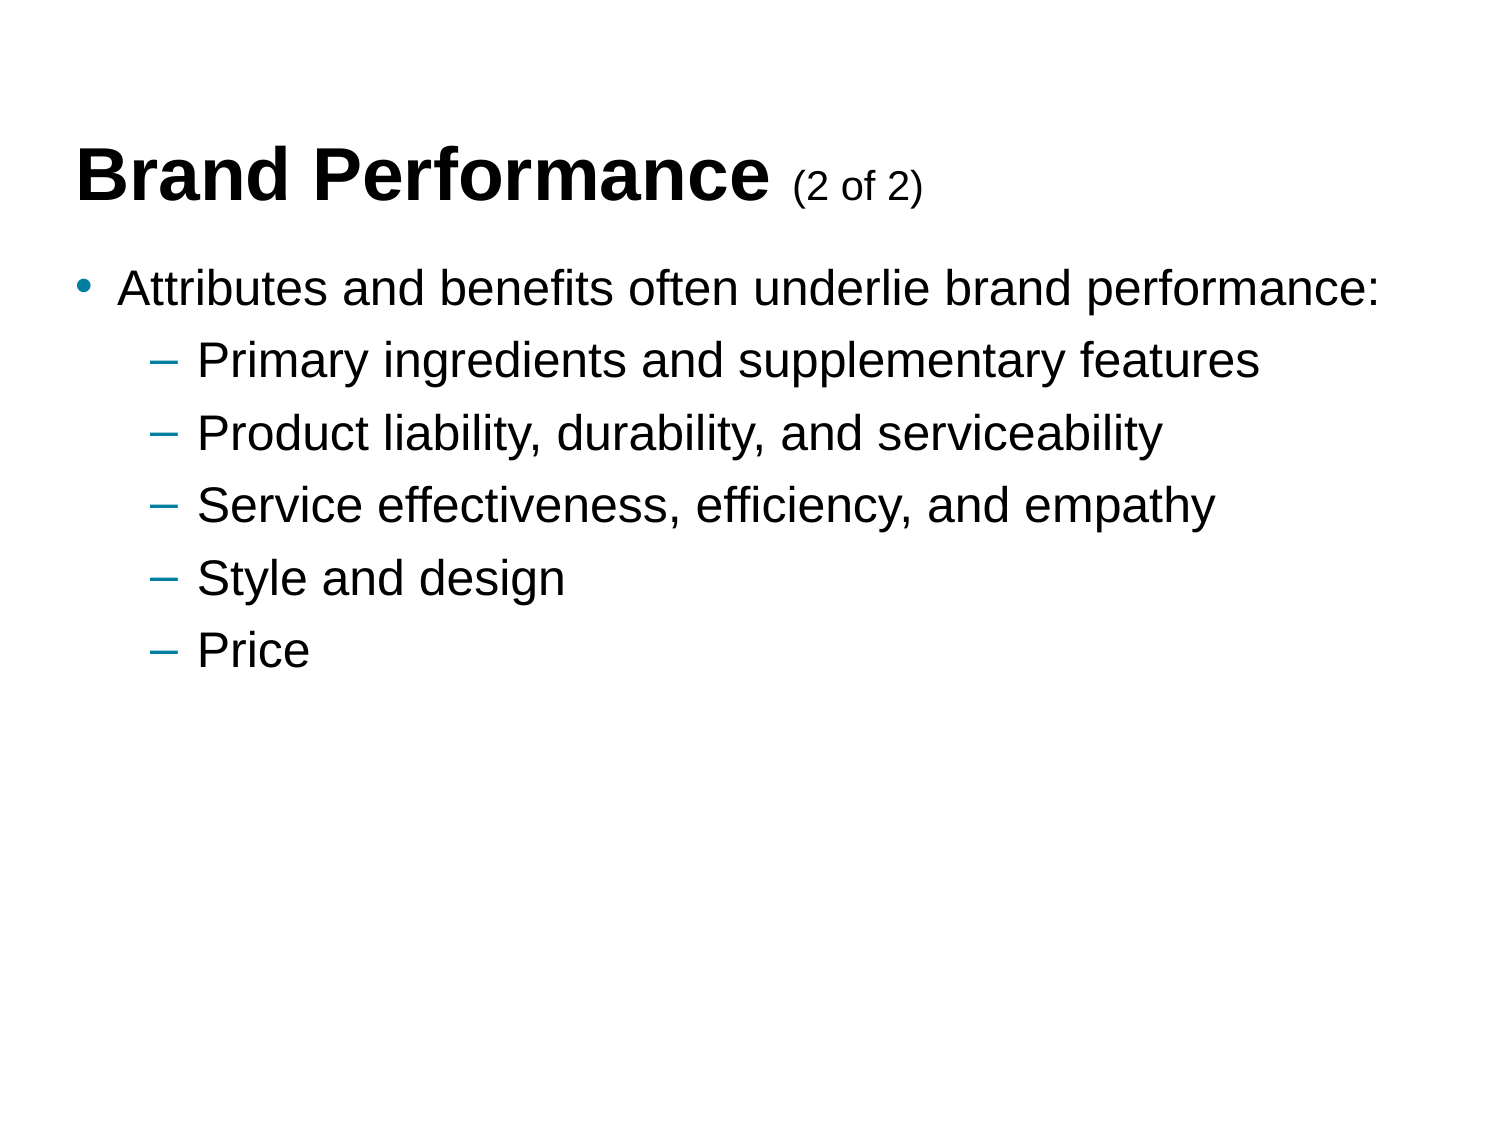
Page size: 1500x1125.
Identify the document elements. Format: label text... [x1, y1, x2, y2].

list Attributes and benefits often underlie brand performance: Primary ingredients and supplementary features Product liability, durability, and serviceability Service effectiveness, efficiency, and empathy Style and design Price [75, 255, 1425, 983]
title Brand Performance (2 of 2) [75, 35, 1425, 216]
